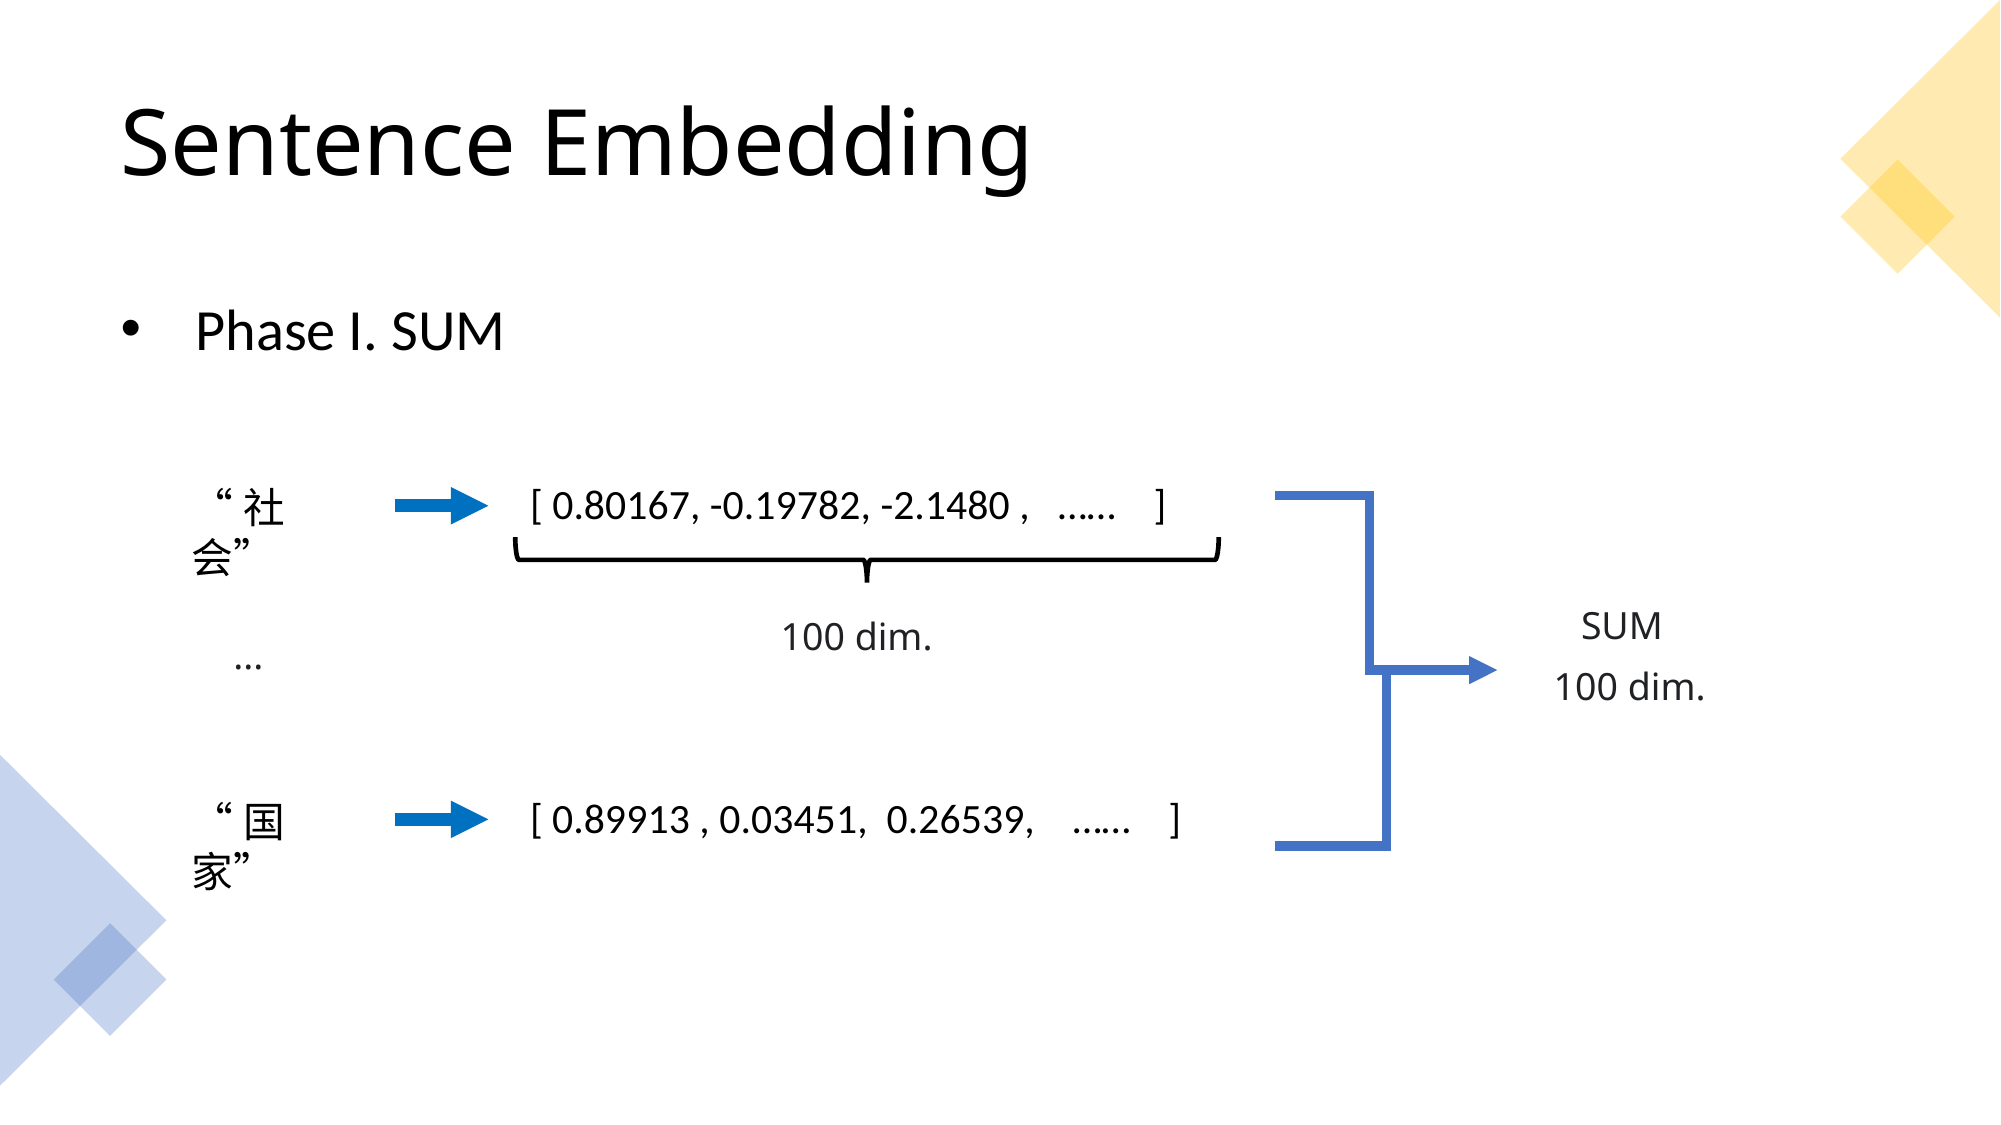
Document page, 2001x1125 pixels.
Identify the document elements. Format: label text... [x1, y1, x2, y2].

list Phase I. SUM [105, 292, 1895, 1014]
text_box ... [218, 624, 454, 685]
text_box “社会” [176, 474, 364, 590]
text_box SUM [1566, 594, 1729, 655]
text_box [514, 537, 1220, 583]
text_box 100 dim. [1538, 655, 1775, 716]
title Sentence Embedding [105, 52, 1840, 240]
text_box [ 0.80167, -0.19782, -2.1480 , …… ] [515, 470, 1252, 536]
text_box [1274, 495, 1464, 671]
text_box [1840, 0, 2000, 318]
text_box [1275, 670, 1498, 846]
text_box [ 0.89913 , 0.03451, 0.26539, …… ] [515, 784, 1252, 850]
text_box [0, 754, 167, 1086]
text_box “国家” [176, 788, 364, 904]
text_box 100 dim. [765, 605, 1002, 666]
